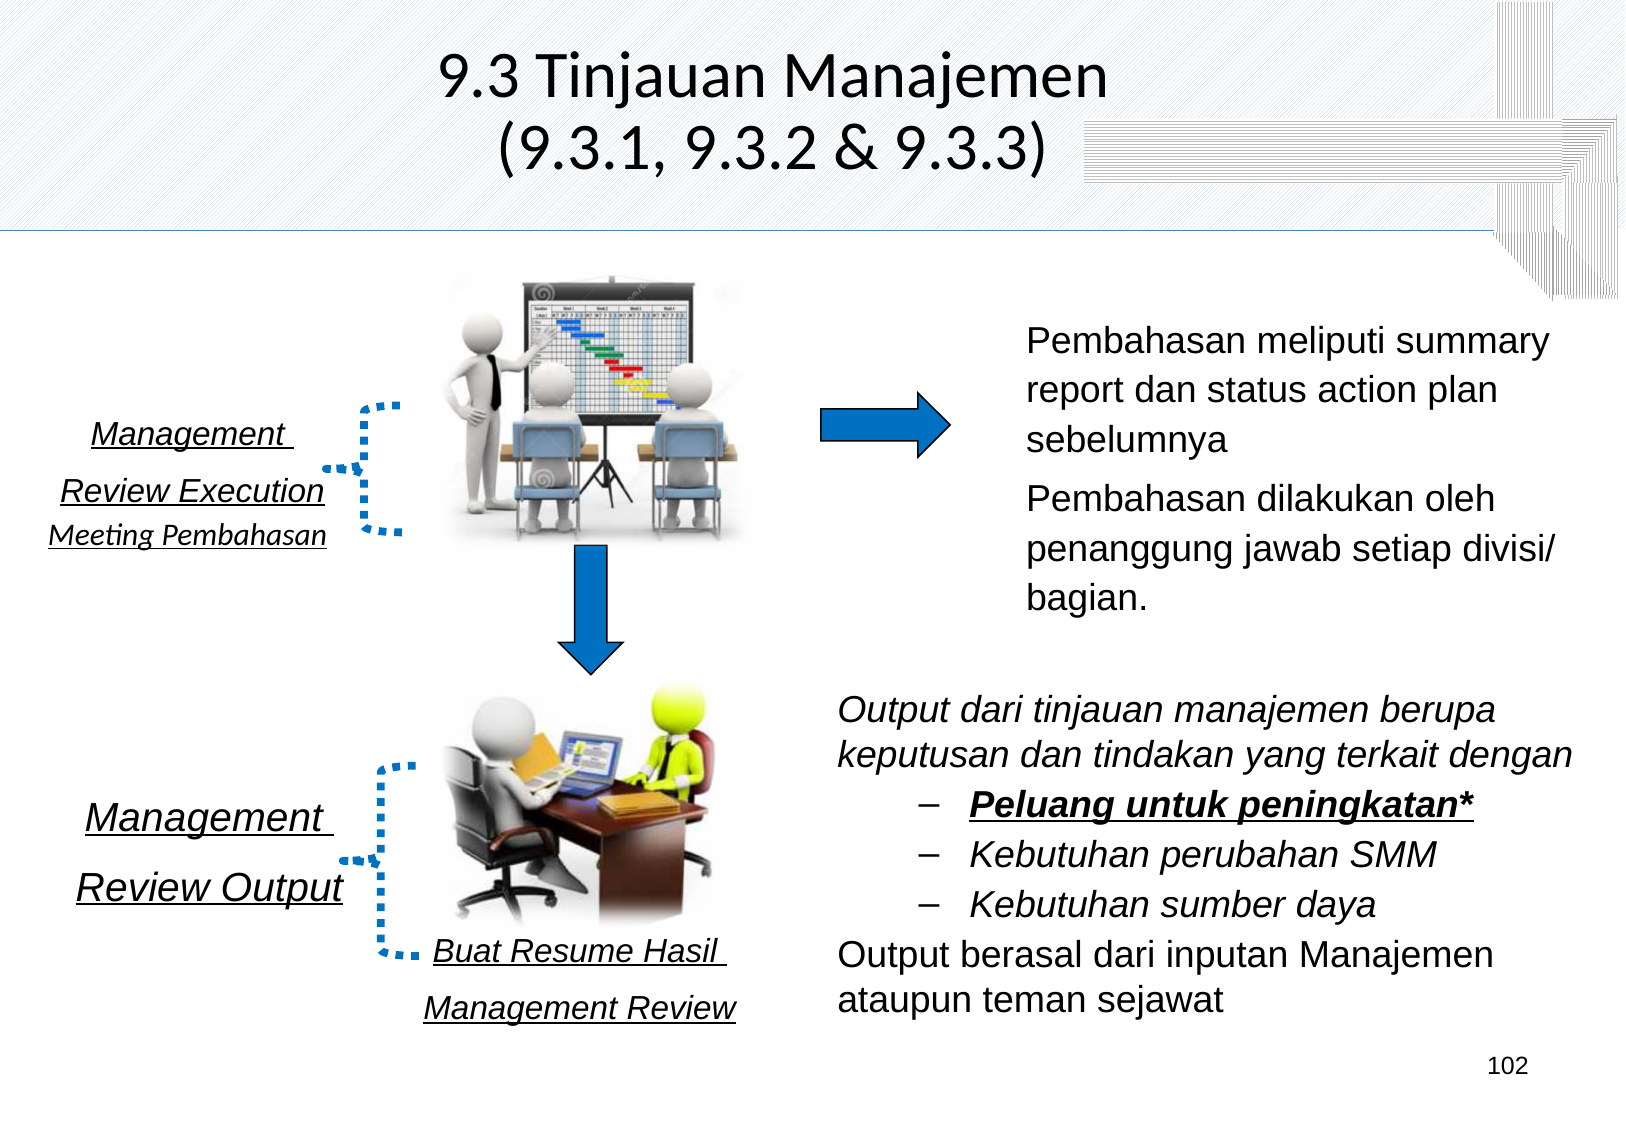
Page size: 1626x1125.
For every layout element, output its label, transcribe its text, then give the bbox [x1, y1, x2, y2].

text_box Buat Resume Hasil Management Review [376, 917, 783, 1007]
text_box Management Review Output [38, 778, 380, 868]
text_box [1492, 0, 1556, 117]
text_box [1558, 116, 1620, 157]
text_box Output dari tinjauan manajemen berupa keputusan dan tindakan yang terkait dengan Peluang untuk peningkatan* Kebutuhan perubahan SMM Kebutuhan sumber daya Output berasal dari inputan Manajemen ataupun teman sejawat [820, 676, 1600, 1125]
text_box [1319, 120, 1586, 175]
text_box Management Review Execution [21, 400, 364, 490]
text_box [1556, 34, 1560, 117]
text_box [342, 764, 419, 957]
text_box [0, 191, 1492, 230]
text_box [1560, 184, 1620, 293]
text_box [558, 562, 623, 675]
text_box [1560, 297, 1620, 302]
list Meeting Pembahasan [32, 502, 393, 592]
text_box [1561, 121, 1620, 186]
text_box Pembahasan meliputi summary report dan status action plan sebelumnya Pembahasan dilakukan oleh penanggung jawab setiap divisi/ bagian. [1011, 303, 1625, 393]
text_box [1564, 175, 1570, 182]
text_box [1612, 111, 1620, 117]
text_box [1082, 117, 1564, 185]
text_box [1556, 0, 1625, 231]
text_box 9.3 Tinjauan Manajemen (9.3.1, 9.3.2 & 9.3.3) [0, 34, 1492, 191]
text_box [1492, 185, 1556, 230]
text_box [325, 404, 402, 534]
text_box [820, 392, 951, 458]
slide_number 102 [1164, 1042, 1544, 1103]
text_box [1491, 230, 1557, 305]
picture [436, 676, 728, 929]
picture [436, 263, 756, 554]
text_box [1550, 223, 1620, 298]
text_box [0, 0, 1492, 34]
